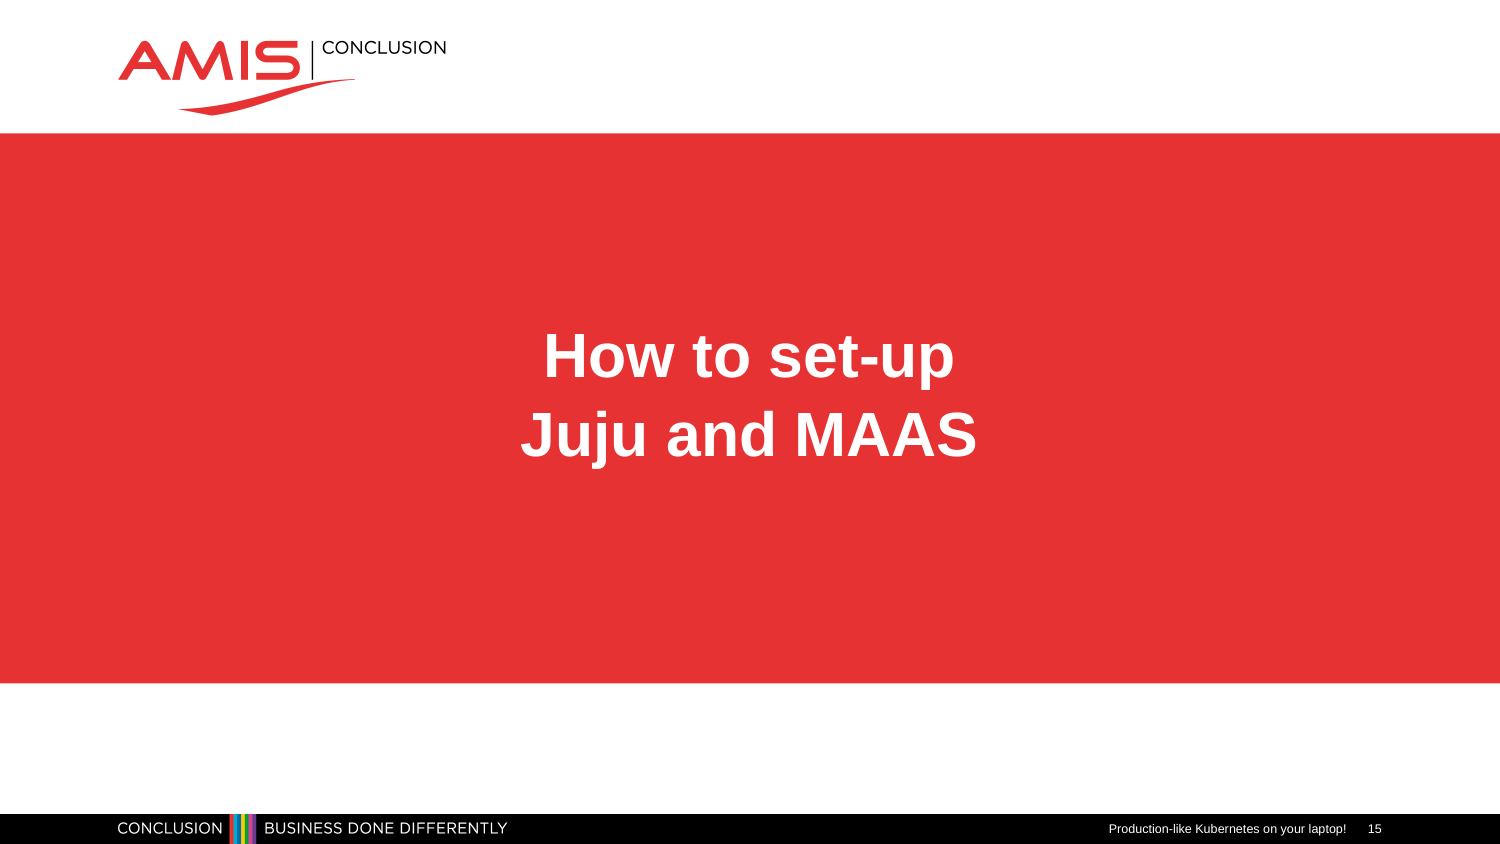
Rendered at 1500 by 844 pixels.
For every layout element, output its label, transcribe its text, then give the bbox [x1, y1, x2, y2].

slide_number 15 [1358, 820, 1382, 839]
picture [239, 814, 1500, 844]
title How to set-up Juju and MAAS [118, 183, 1382, 597]
picture [106, 17, 579, 124]
footer Production-like Kubernetes on your laptop! [814, 820, 1347, 839]
picture [0, 814, 236, 844]
